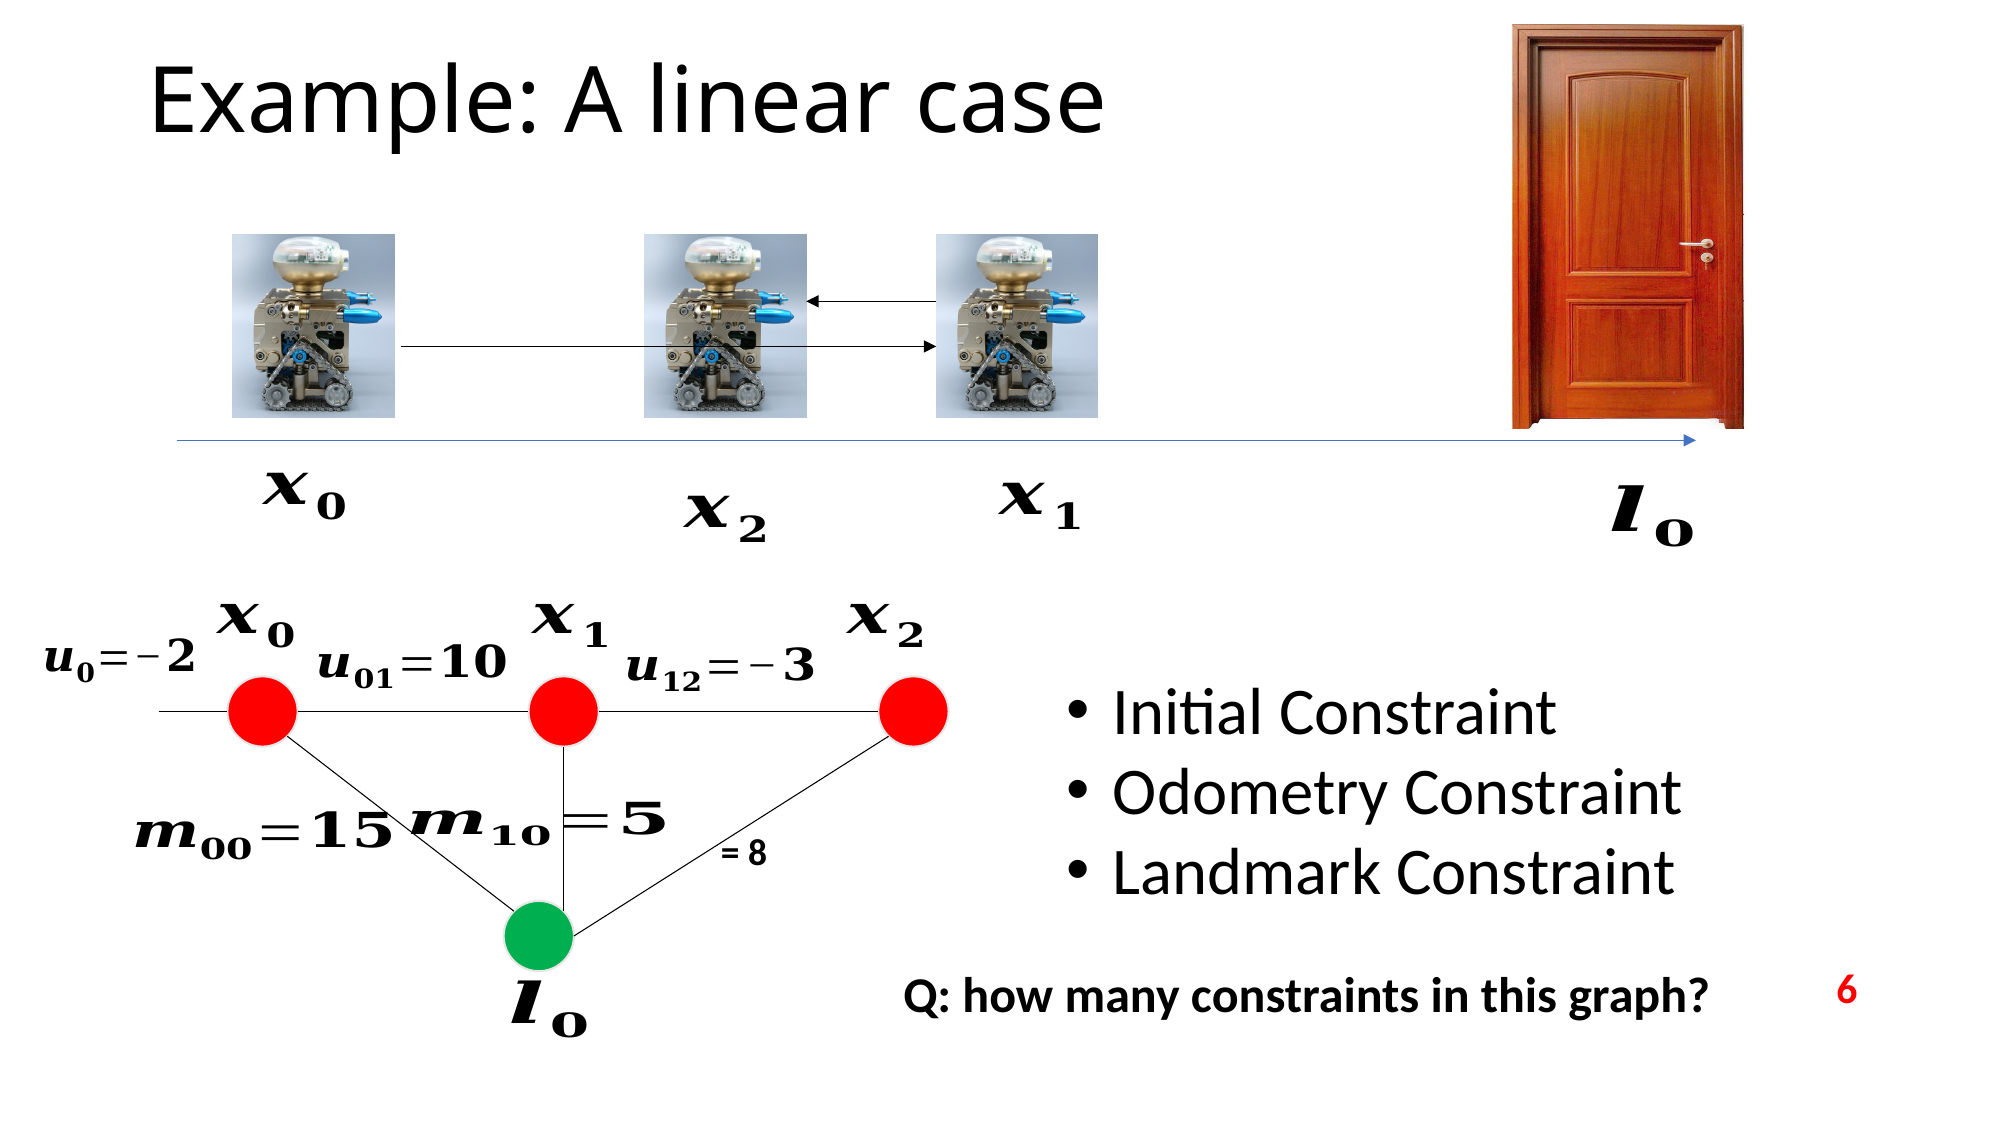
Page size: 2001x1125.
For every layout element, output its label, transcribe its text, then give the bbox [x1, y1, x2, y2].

picture [1502, 24, 1758, 430]
picture [232, 234, 395, 418]
text_box Q: how many constraints in this graph? [888, 954, 1897, 1090]
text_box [42, 584, 971, 1045]
picture [644, 234, 807, 346]
picture [936, 234, 1098, 418]
picture [644, 347, 807, 418]
text_box 6 [1821, 954, 2000, 1020]
text_box Initial Constraint Odometry Constraint Landmark Constraint [1051, 660, 1786, 916]
title Example: A linear case [132, 0, 1858, 212]
